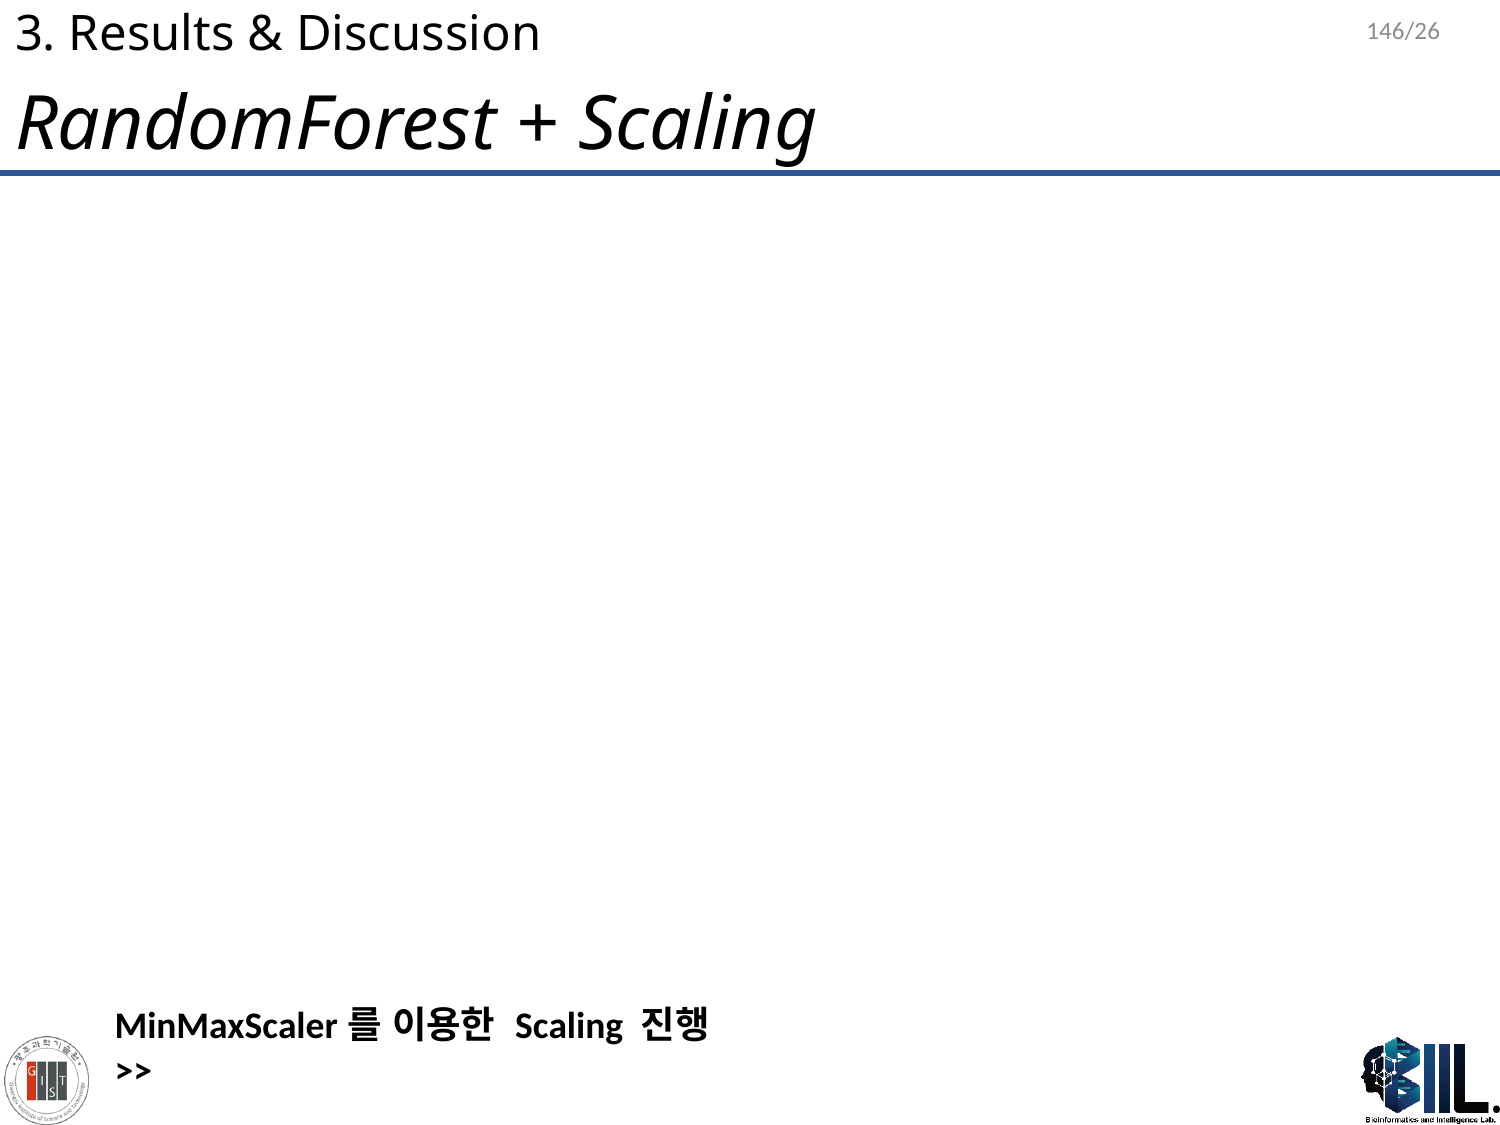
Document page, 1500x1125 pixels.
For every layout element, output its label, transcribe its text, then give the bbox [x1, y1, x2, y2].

text_box MinMaxScaler를 이용한 Scaling 진행 >> [99, 993, 1500, 1099]
picture [4, 1036, 89, 1125]
picture [1361, 1099, 1500, 1125]
text_box RandomForest + Scaling [0, 176, 1238, 183]
text_box RandomForest + Scaling [0, 68, 1238, 170]
title 3. Results & Discussion [0, 0, 602, 68]
slide_number 146/26 [1117, 0, 1455, 60]
